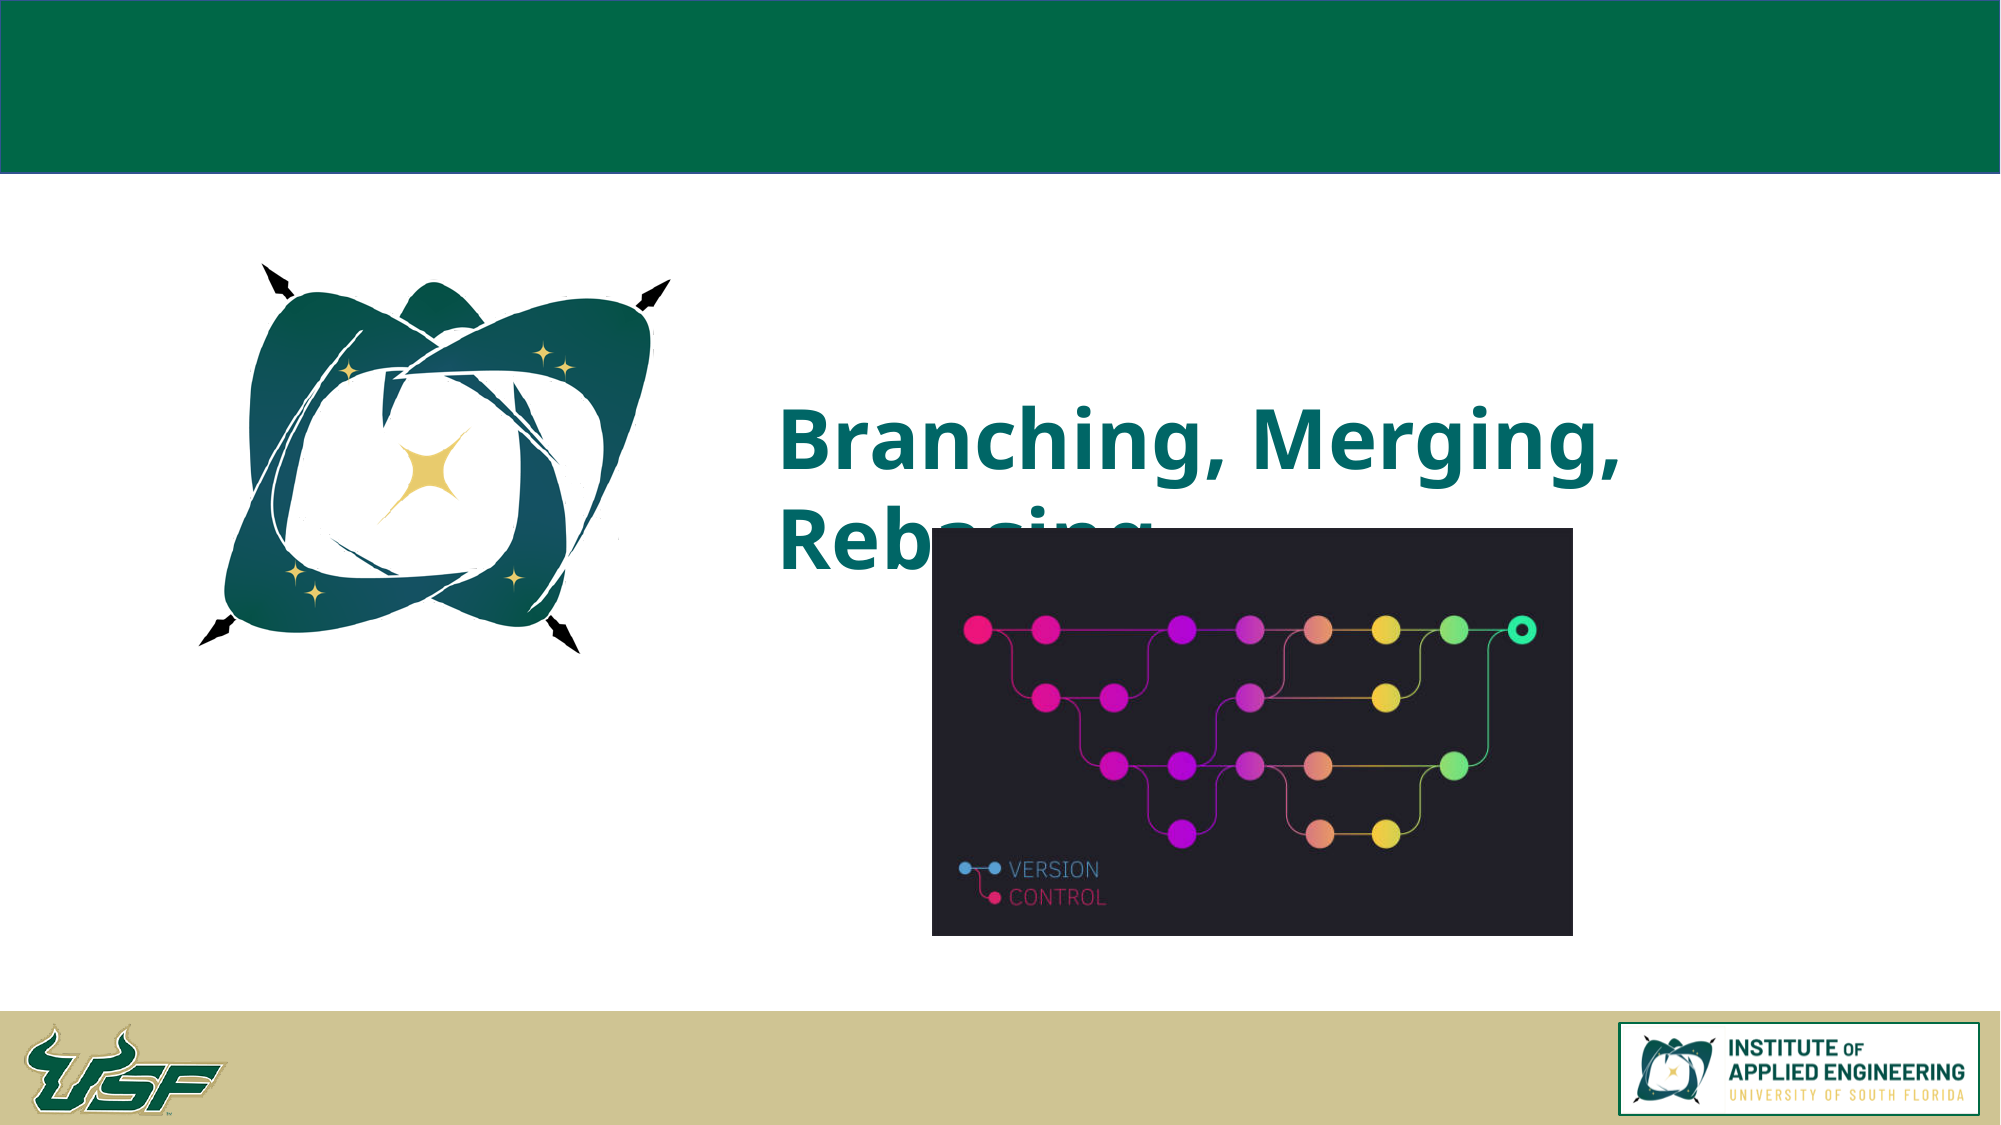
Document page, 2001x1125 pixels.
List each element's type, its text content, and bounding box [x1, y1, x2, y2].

text_box Branching, Merging, Rebasing [761, 378, 2000, 644]
picture [198, 263, 671, 654]
picture [1621, 1024, 1978, 1114]
picture [932, 528, 1573, 936]
picture [22, 964, 230, 1125]
